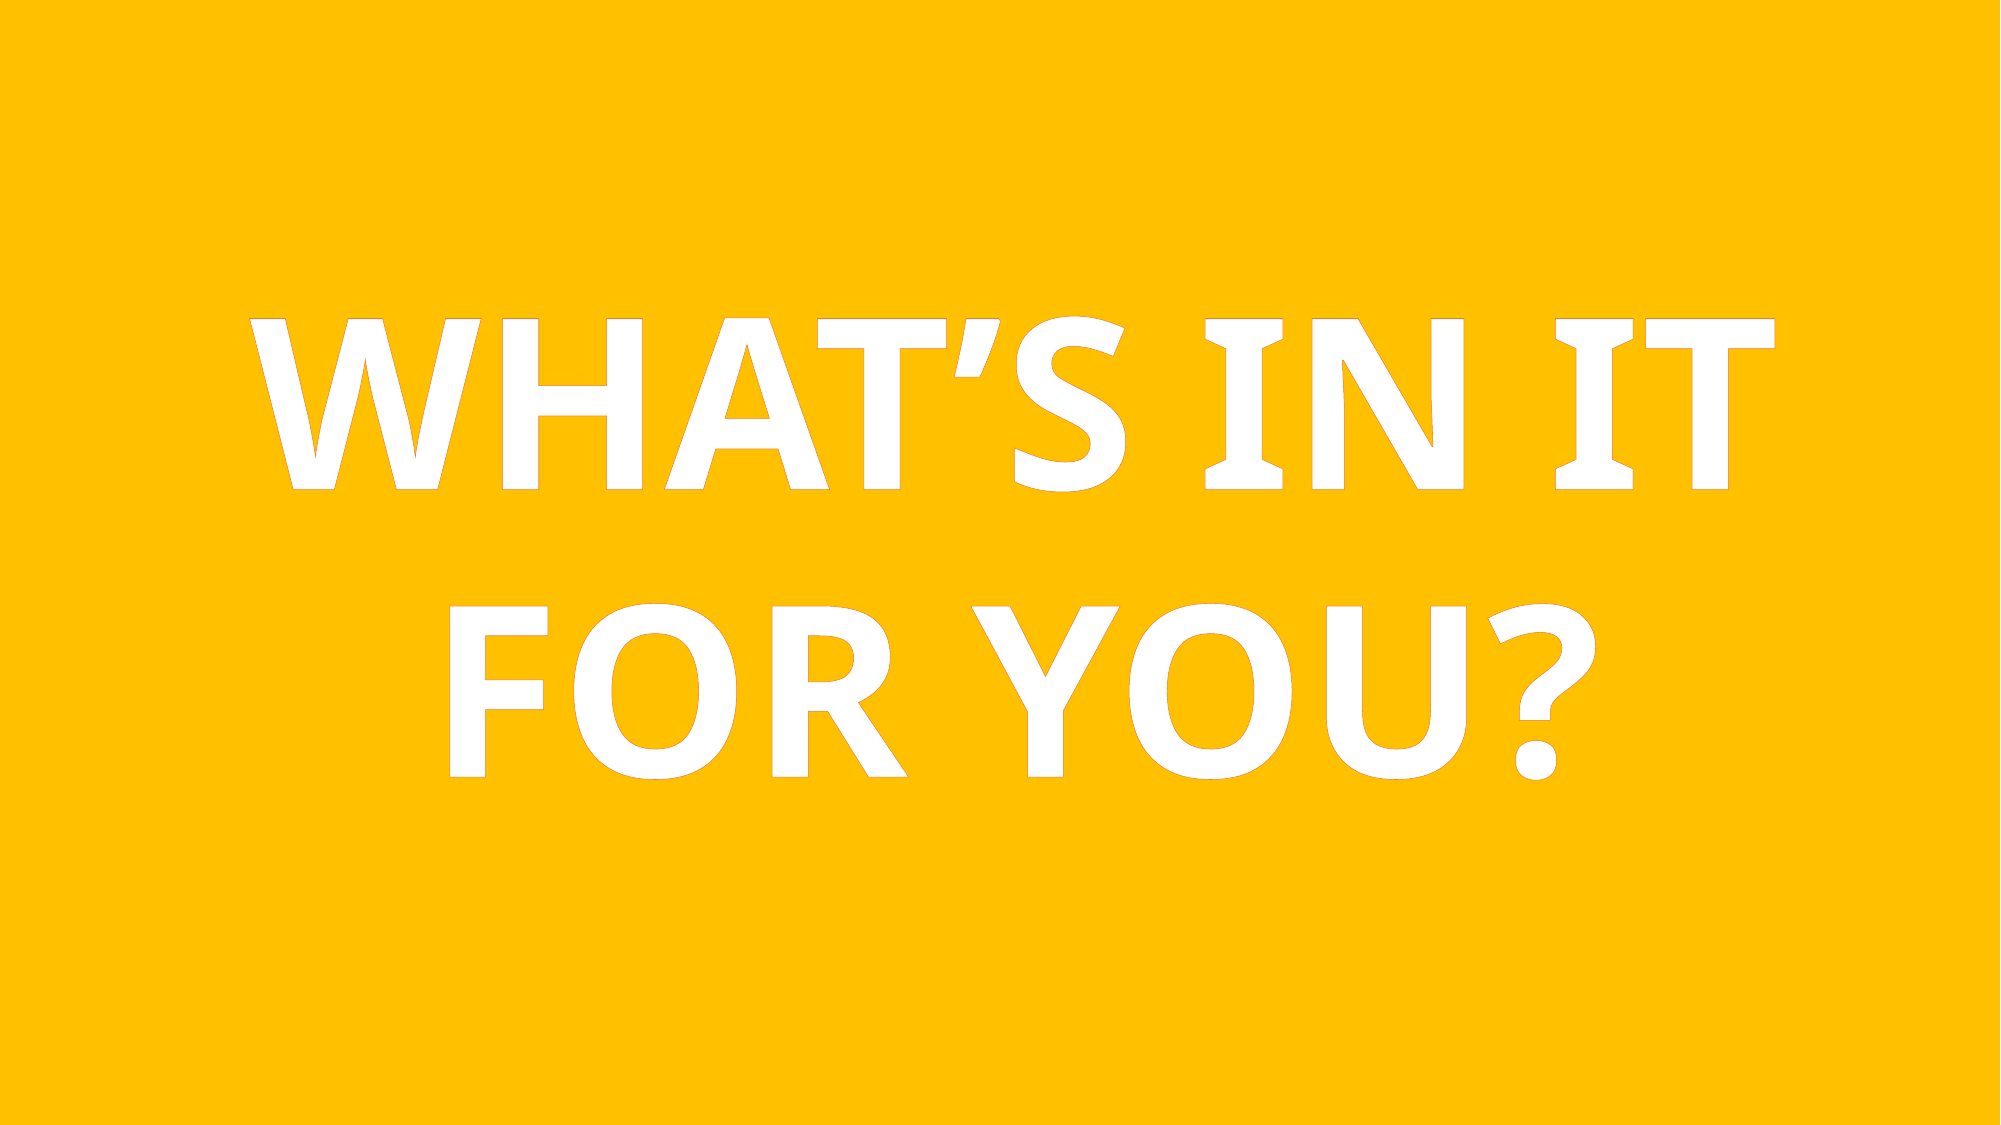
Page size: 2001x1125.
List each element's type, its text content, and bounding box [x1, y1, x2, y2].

text_box WHAT’S IN IT FOR YOU? [234, 242, 1795, 833]
